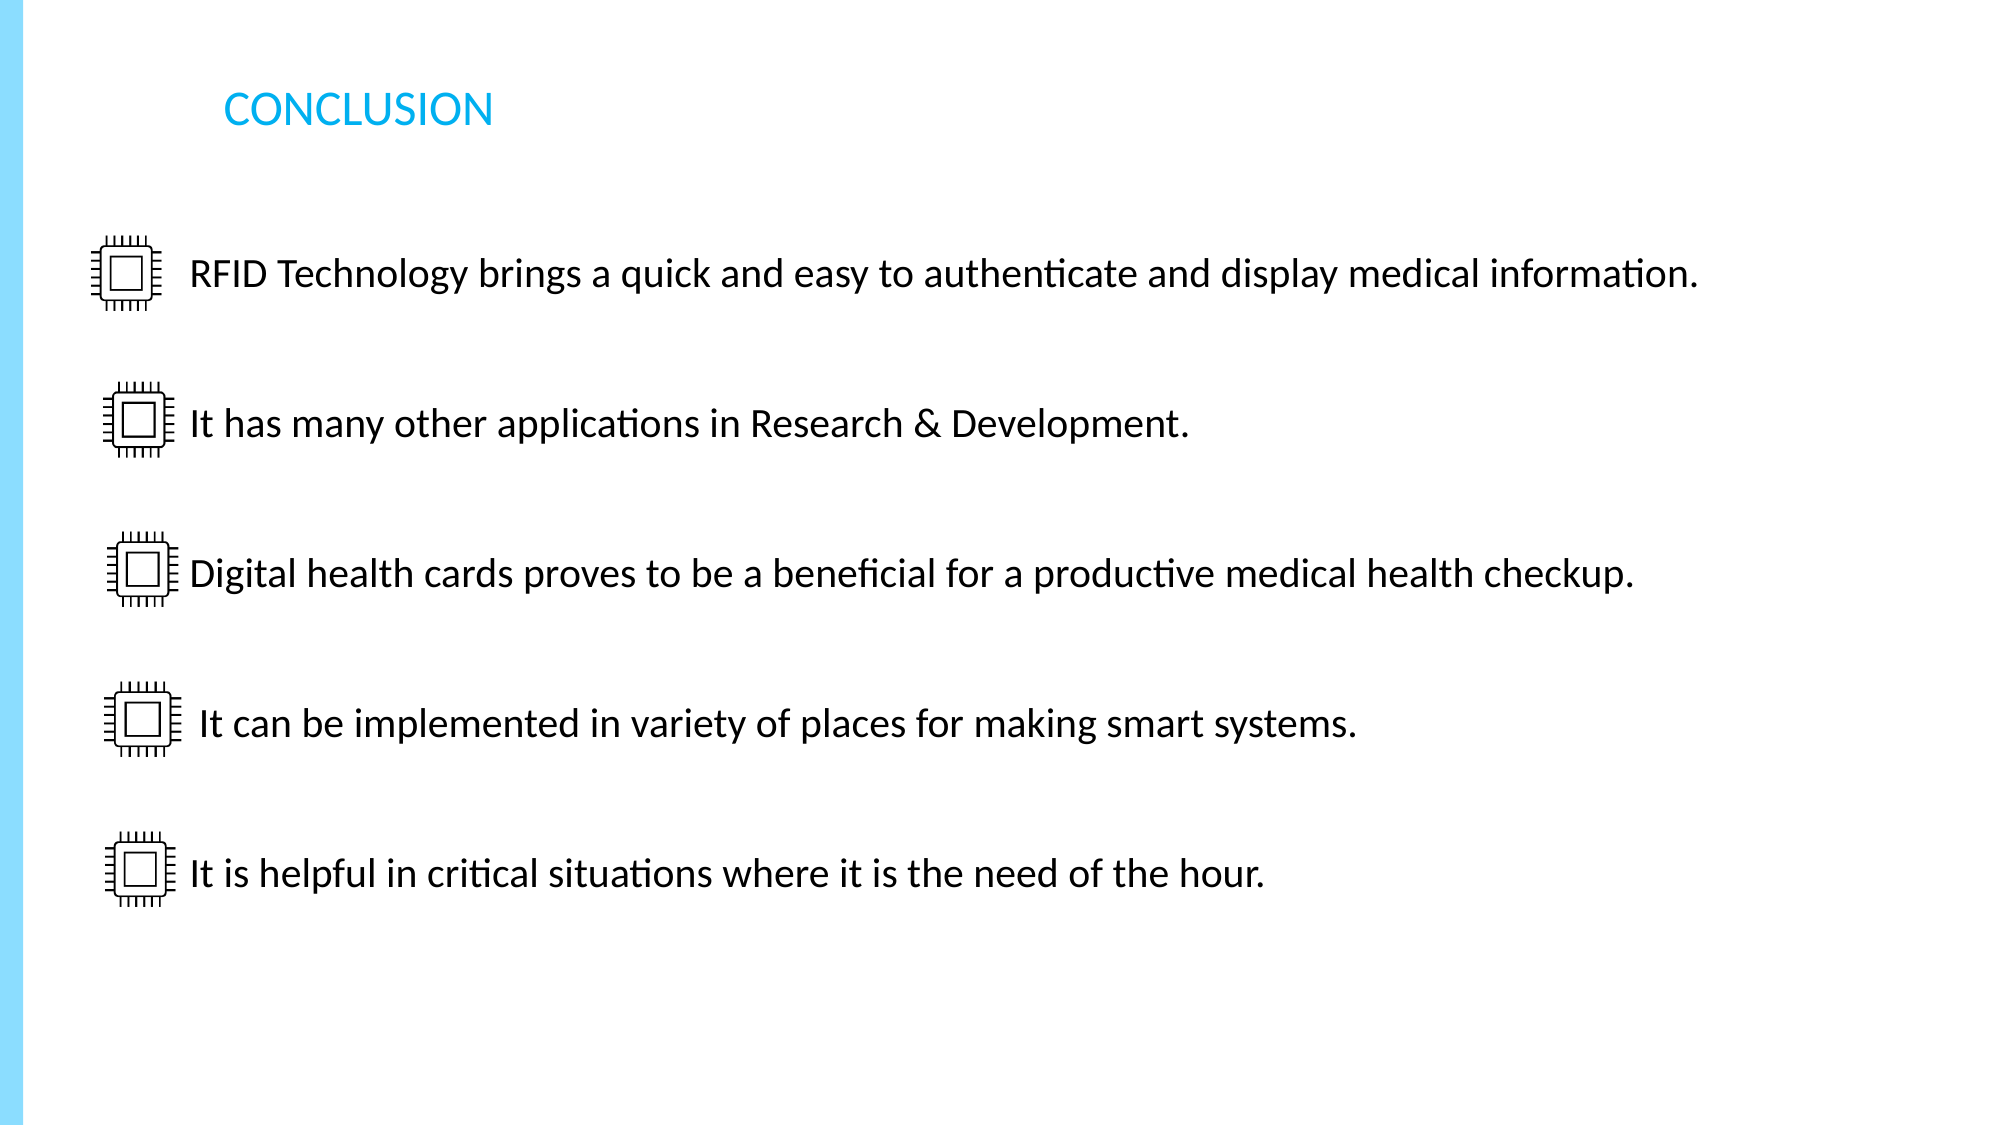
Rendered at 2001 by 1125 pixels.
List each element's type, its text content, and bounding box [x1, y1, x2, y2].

picture [95, 519, 190, 619]
picture [91, 369, 186, 470]
text_box [0, 0, 24, 1125]
picture [91, 669, 194, 770]
picture [79, 223, 174, 323]
picture [93, 819, 187, 919]
text_box CONCLUSION RFID Technology brings a quick and easy to authenticate and display medical information. It has many other applications in Research & Development. Digital health cards proves to be a beneficial for a productive medical health checkup. It can be implemented in variety of places for making smart systems. It is helpful in critical situations where it is the need of the hour. [51, 68, 1952, 1049]
